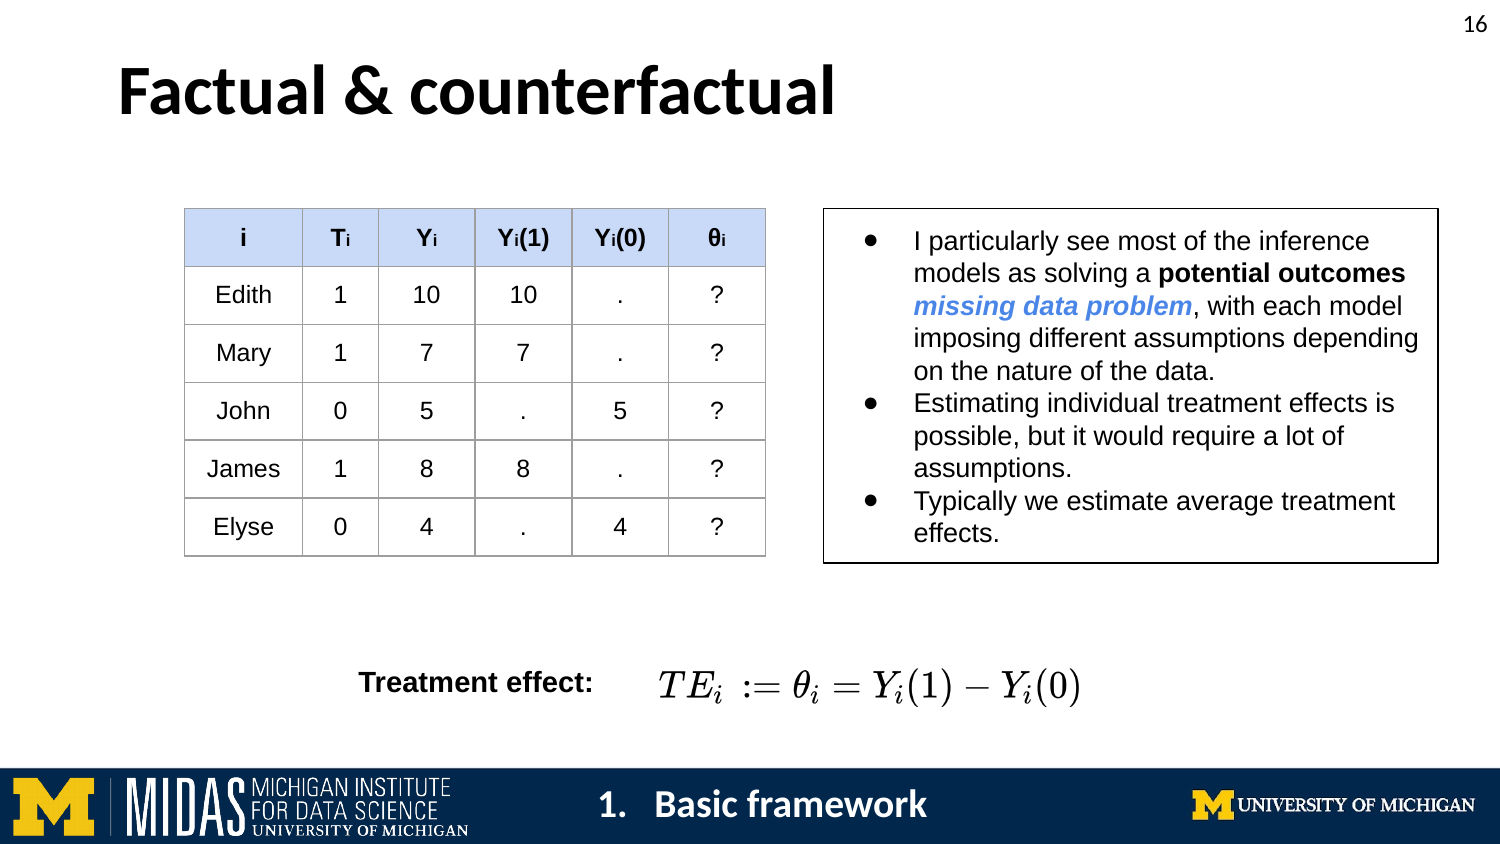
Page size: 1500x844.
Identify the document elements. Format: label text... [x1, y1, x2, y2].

table_cell ? [669, 441, 765, 497]
table_cell . [573, 441, 668, 497]
table_cell 0 [303, 499, 378, 555]
title Factual & counterfactual [103, 46, 1397, 163]
table_cell John [185, 383, 302, 439]
table_cell ? [669, 499, 765, 555]
table_cell 8 [379, 441, 474, 497]
table_cell 4 [379, 499, 474, 555]
table_header θi [669, 209, 765, 266]
table_cell 5 [379, 383, 474, 439]
table_cell Elyse [185, 499, 302, 555]
table_header Yi(1) [476, 209, 571, 266]
picture [0, 766, 1500, 844]
table_cell 4 [573, 499, 668, 555]
table_header Yi [379, 209, 474, 266]
table_cell ? [669, 325, 765, 382]
table_cell ? [669, 383, 765, 439]
table_header Ti [303, 209, 378, 266]
table_cell 1 [303, 267, 378, 324]
table_cell Edith [185, 267, 302, 324]
table_cell 1 [303, 325, 378, 382]
table_cell ? [669, 267, 765, 324]
table_cell 1 [303, 441, 378, 497]
table_cell 7 [476, 325, 571, 382]
text_box I particularly see most of the inference models as solving a potential outcomes missing data problem, with each model imposing different assumptions depending on the nature of the data. Estimating individual treatment effects is possible, but it would require a lot of assumptions. Typically we estimate average treatment effects. [823, 208, 1439, 564]
table_cell 0 [303, 383, 378, 439]
table_cell . [573, 325, 668, 382]
table_header i [185, 209, 302, 266]
table_cell 10 [379, 267, 474, 324]
slide_number ‹#› [1447, 0, 1500, 46]
table_cell 8 [476, 441, 571, 497]
picture [659, 668, 1080, 708]
table_cell Mary [185, 325, 302, 382]
table_cell . [476, 499, 571, 555]
text_box Treatment effect: [343, 648, 1027, 713]
table_cell 10 [476, 267, 571, 324]
title Basic framework [471, 776, 1085, 836]
table_cell . [573, 267, 668, 324]
table_cell 5 [573, 383, 668, 439]
table_cell 7 [379, 325, 474, 382]
table_cell James [185, 441, 302, 497]
table_header Yi(0) [573, 209, 668, 266]
table_cell . [476, 383, 571, 439]
